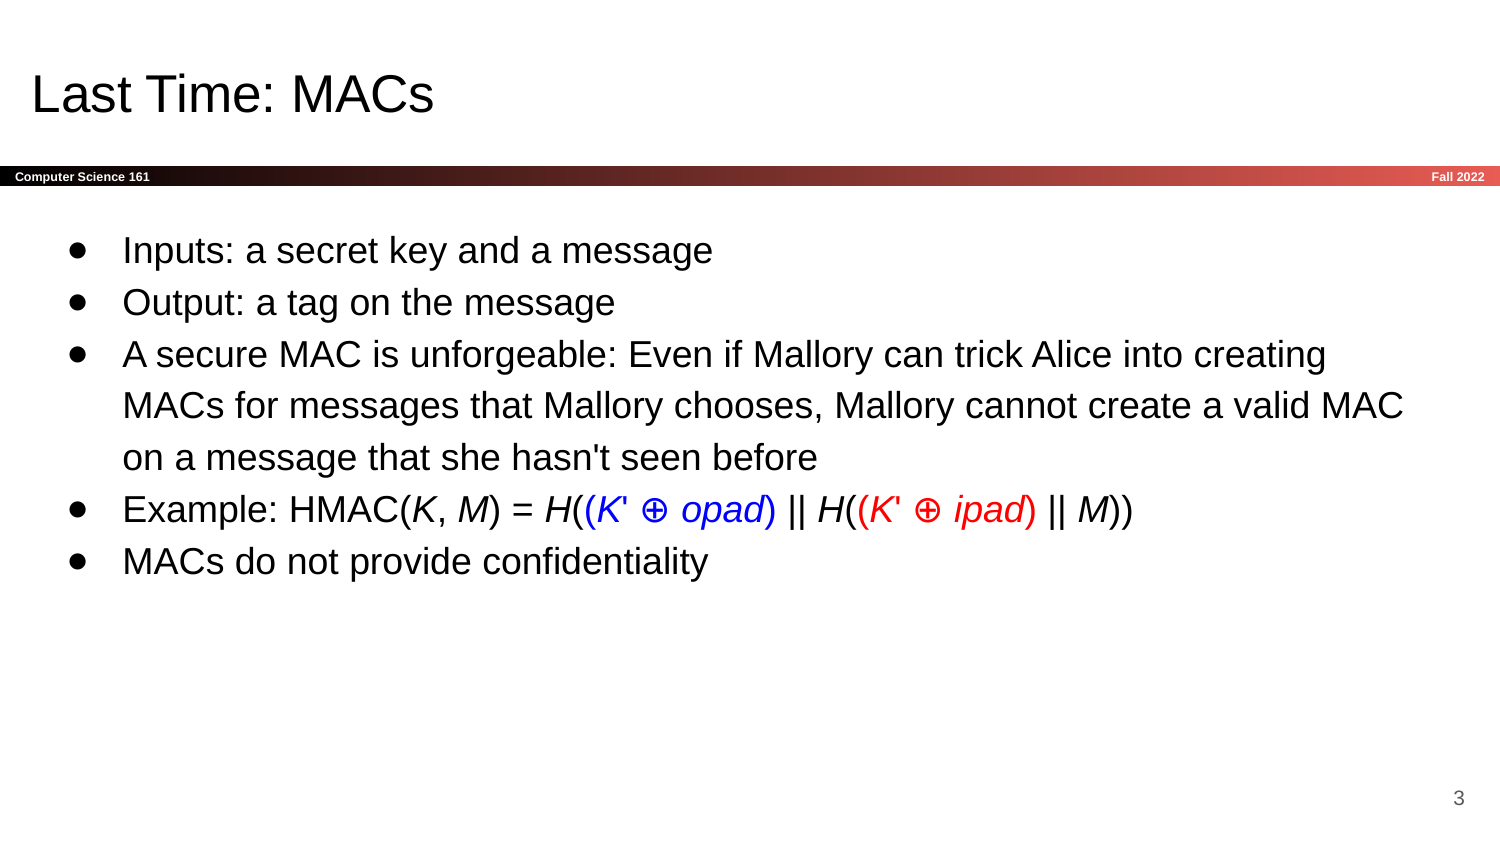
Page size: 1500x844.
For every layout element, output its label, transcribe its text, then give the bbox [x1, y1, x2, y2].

slide_number ‹#› [1389, 764, 1480, 830]
title Last Time: MACs [16, 44, 1415, 139]
list Inputs: a secret key and a message Output: a tag on the message A secure MAC is unforgeable: Even if Mallory can trick Alice into creating MACs for messages that Mallory chooses, Mallory cannot create a valid MAC on a message that she hasn't seen before Example: HMAC(K, M) = H((K' ⊕ opad) || H((K' ⊕ ipad) || M)) MACs do not provide confidentiality [32, 204, 1431, 823]
